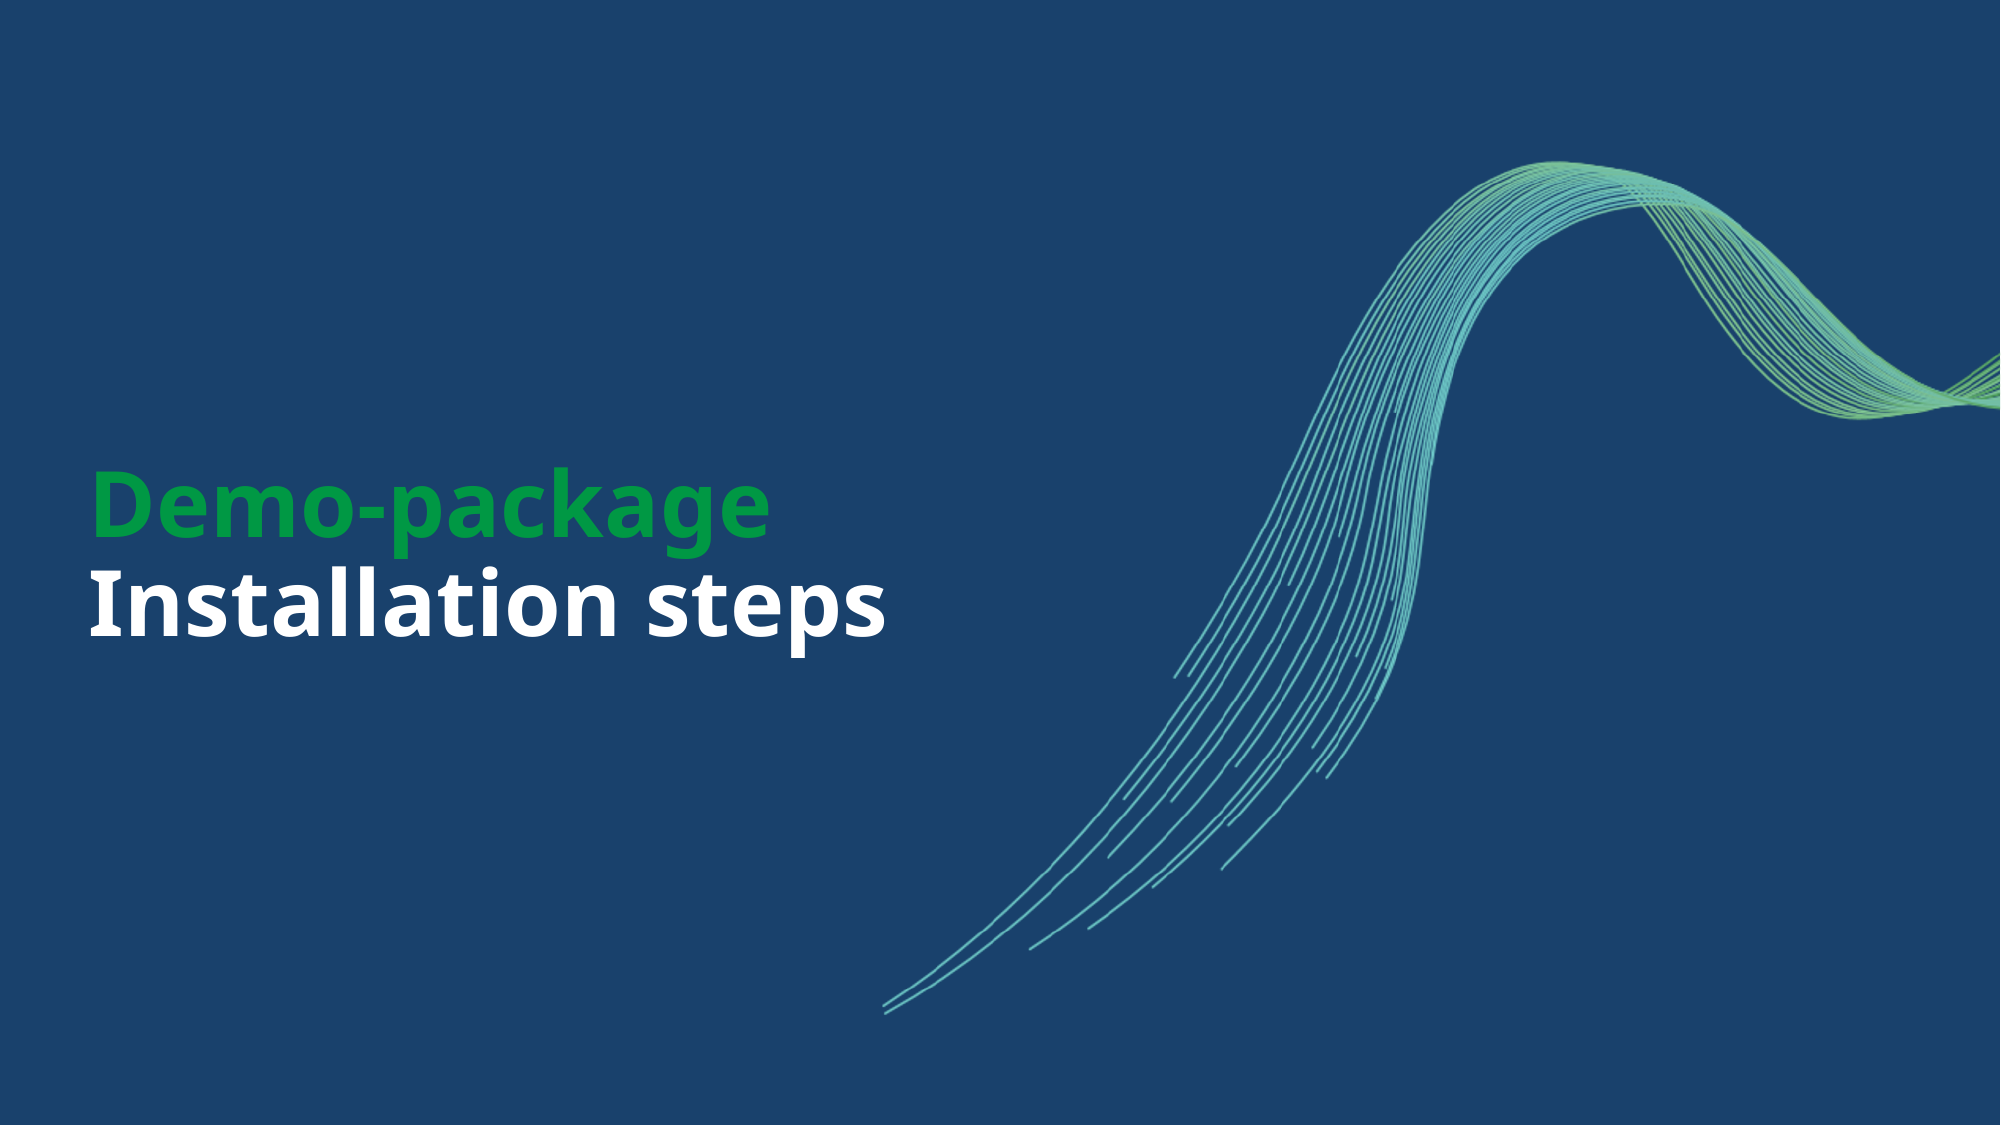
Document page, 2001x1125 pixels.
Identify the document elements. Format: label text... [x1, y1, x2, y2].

title Demo-package Installation steps [73, 424, 1816, 665]
picture [821, 0, 2001, 1125]
